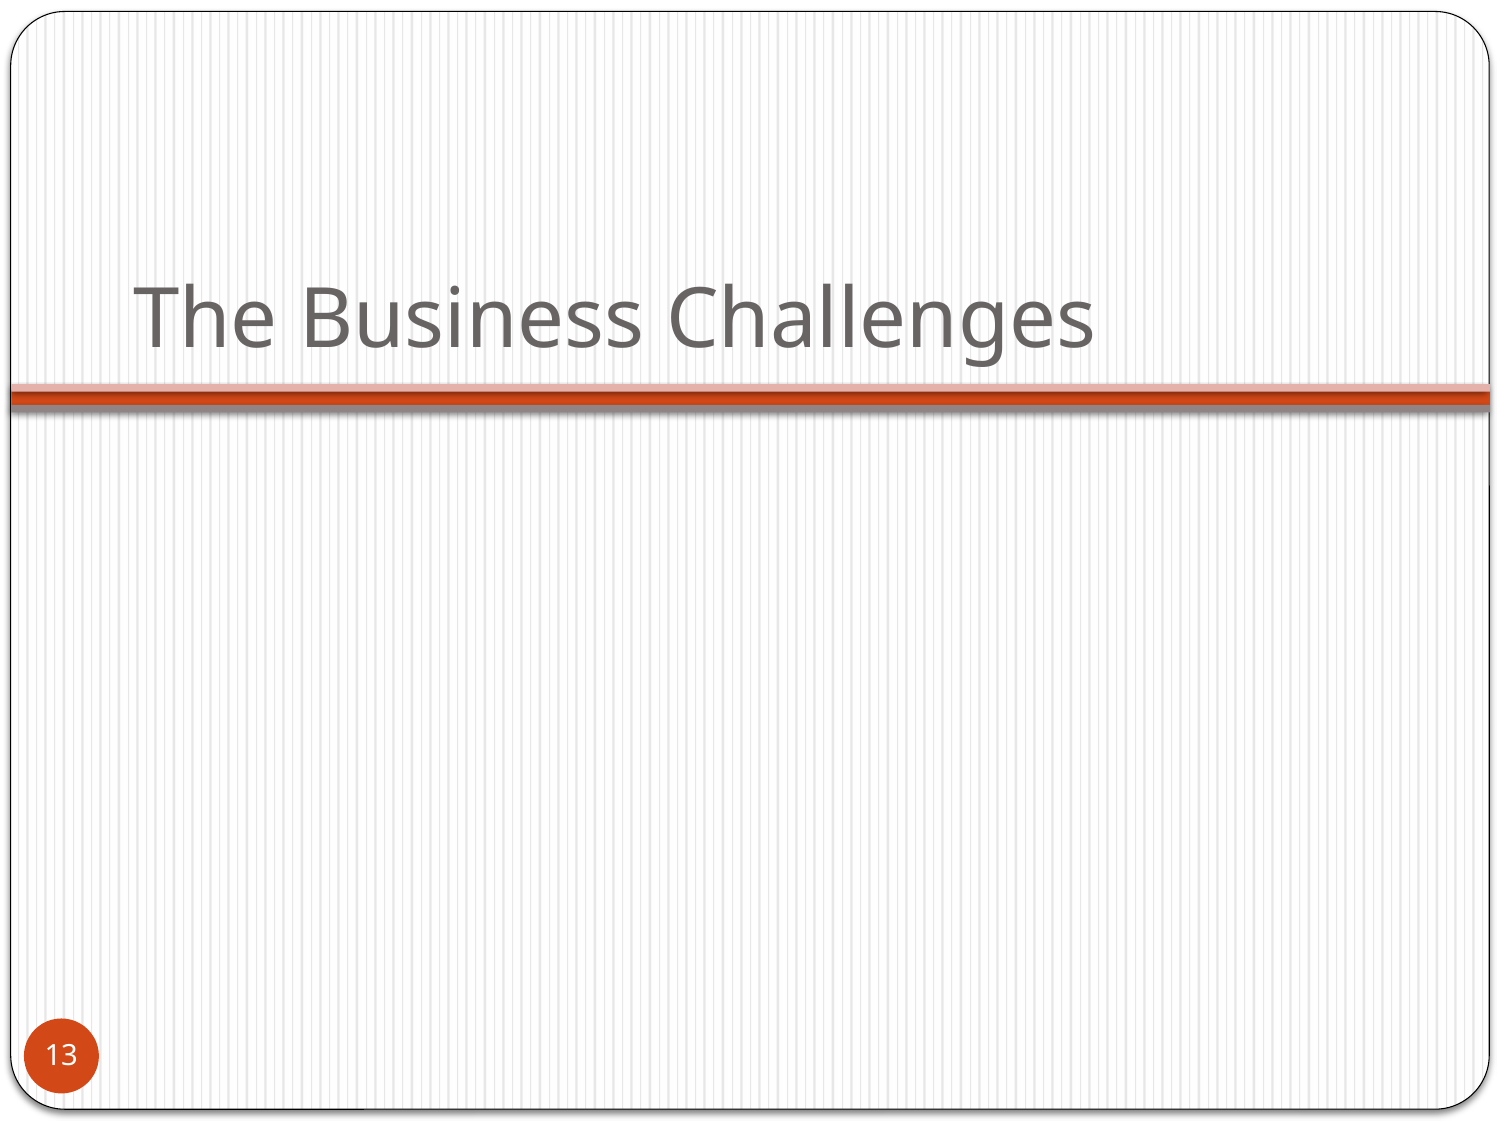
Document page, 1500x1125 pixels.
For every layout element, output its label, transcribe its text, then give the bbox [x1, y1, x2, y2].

slide_number 13 [23, 1018, 99, 1094]
title The Business Challenges [118, 156, 1394, 380]
